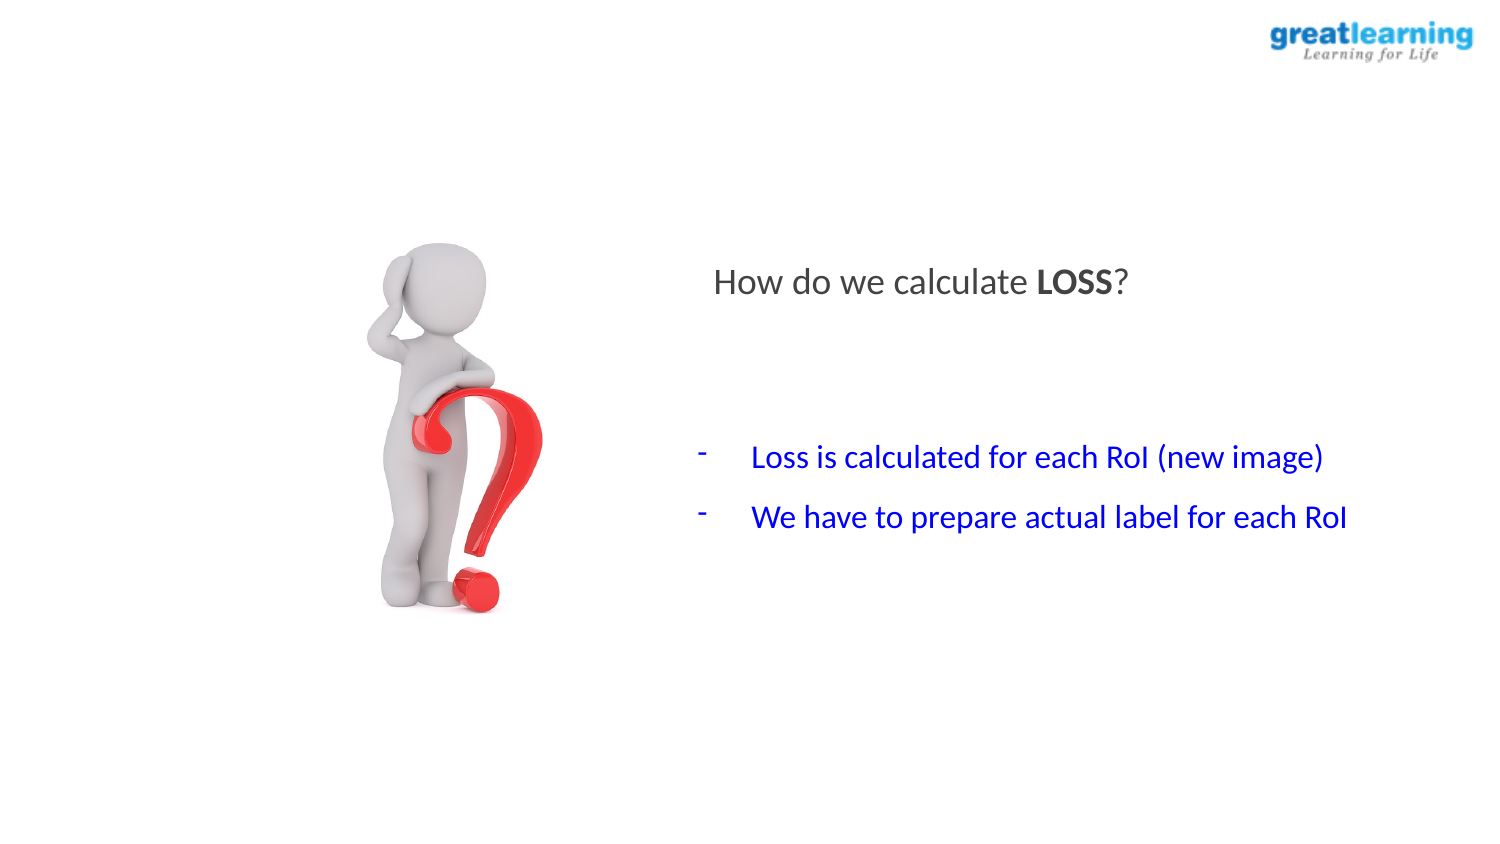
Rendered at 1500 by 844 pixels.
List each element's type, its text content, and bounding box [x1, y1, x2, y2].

text_box Loss is calculated for each RoI (new image) We have to prepare actual label for each RoI [661, 365, 1407, 606]
picture [1270, 20, 1474, 63]
picture [239, 215, 653, 629]
text_box How do we calculate LOSS? [698, 188, 1370, 365]
